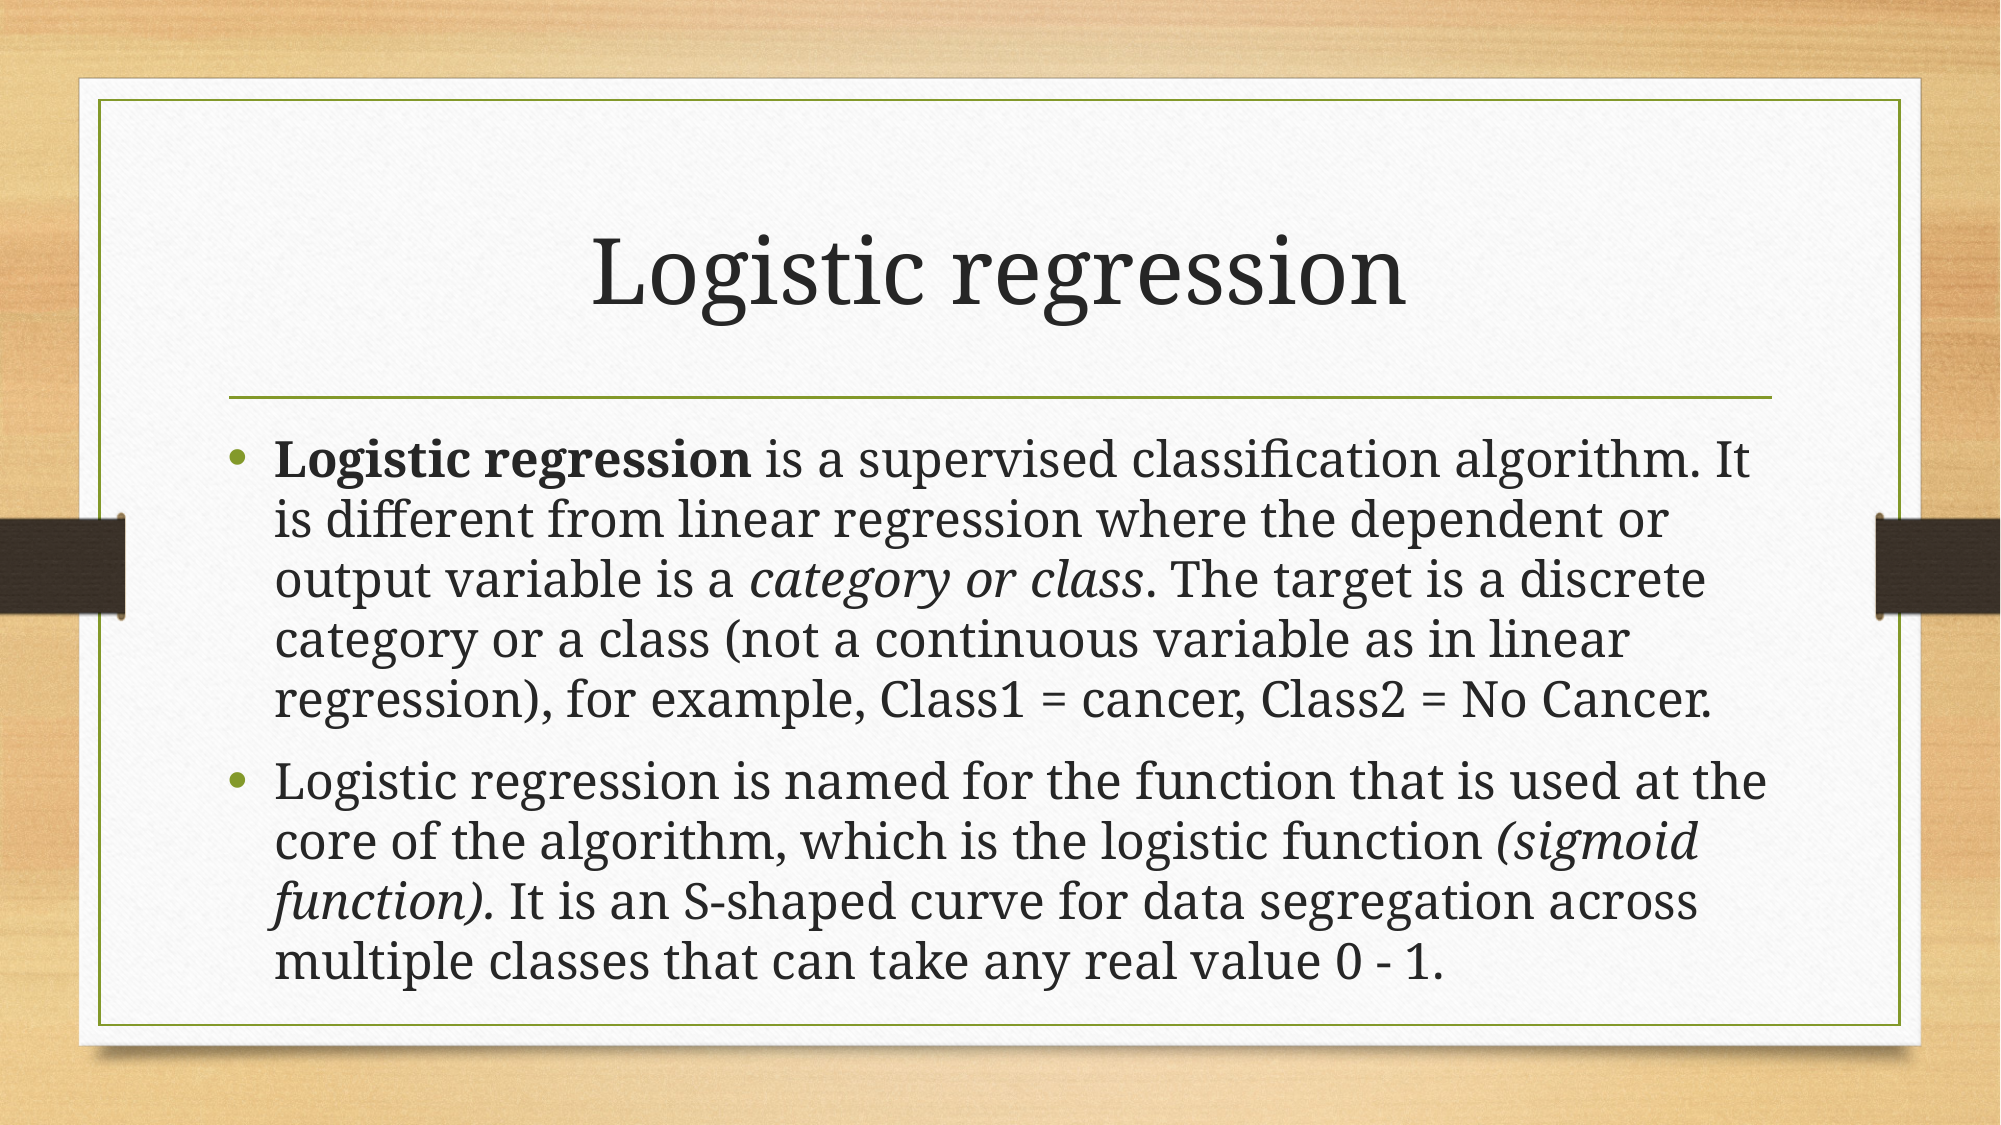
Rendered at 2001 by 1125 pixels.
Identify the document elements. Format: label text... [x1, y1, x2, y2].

title Logistic regression [212, 161, 1788, 375]
list Logistic regression is a supervised classification algorithm. It is different from linear regression where the dependent or output variable is a category or class. The target is a discrete category or a class (not a continuous variable as in linear regression), for example, Class1 = cancer, Class2 = No Cancer. Logistic regression is named for the function that is used at the core of the algorithm, which is the logistic function (sigmoid function). It is an S-shaped curve for data segregation across multiple classes that can take any real value 0 - 1. [212, 419, 1788, 964]
picture [0, 0, 2001, 1125]
